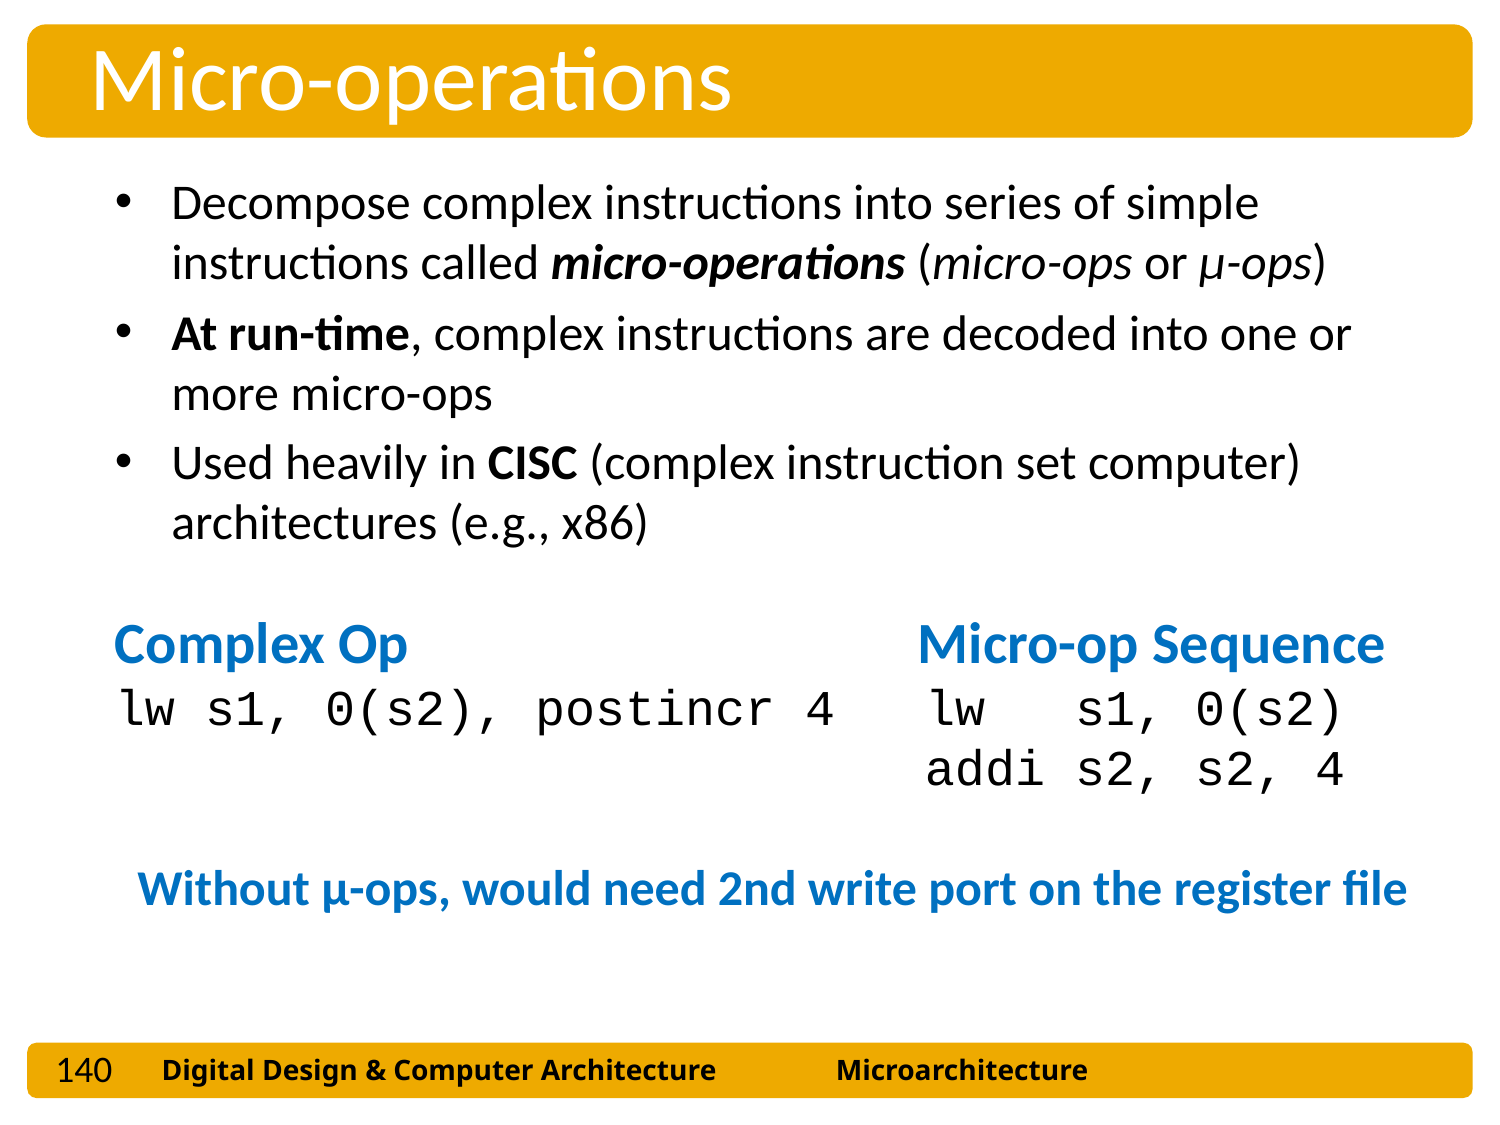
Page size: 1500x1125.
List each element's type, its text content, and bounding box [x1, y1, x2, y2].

text_box Decompose complex instructions into series of simple instructions called micro-operations (micro-ops or µ-ops) At run-time, complex instructions are decoded into one or more micro-ops Used heavily in CISC (complex instruction set computer) architectures (e.g., x86) Complex Op Micro-op Sequence lw s1, 0(s2), postincr 4 lw s1, 0(s2) addi s2, s2, 4 Without μ-ops, would need 2nd write port on the register file [99, 162, 1450, 1013]
slide_number 140 [40, 1037, 164, 1096]
text_box Micro-operations [75, 11, 1450, 136]
